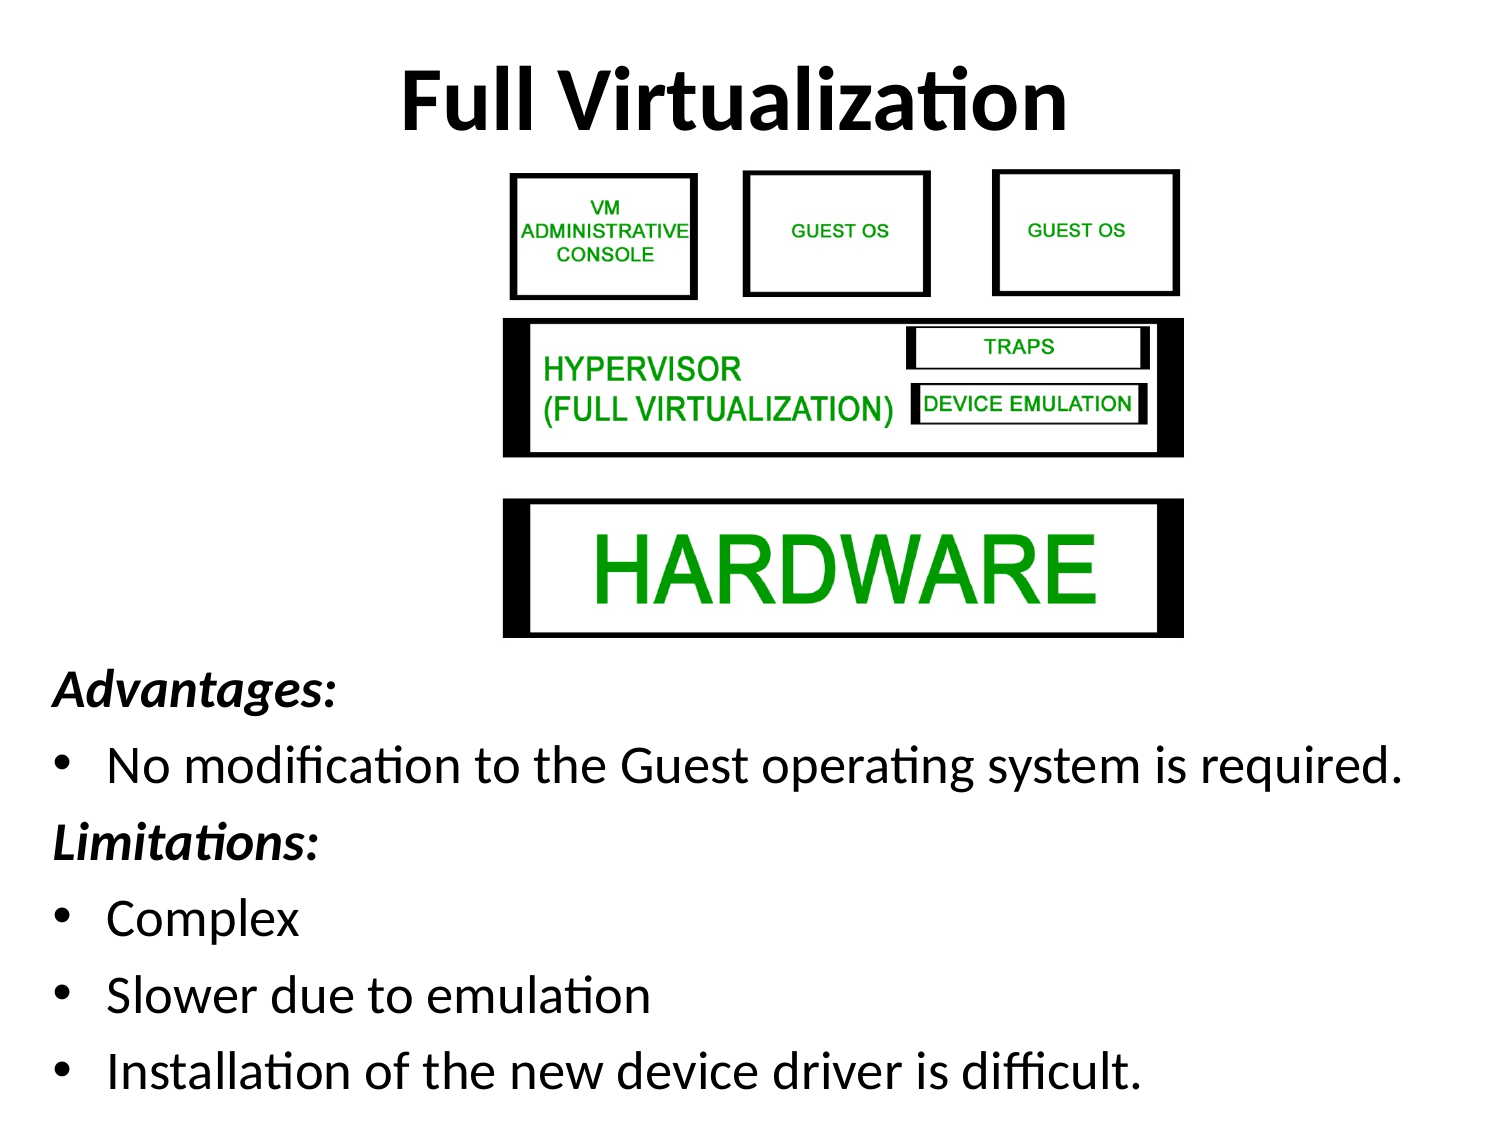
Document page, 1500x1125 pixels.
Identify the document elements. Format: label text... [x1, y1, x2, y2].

list Advantages: No modification to the Guest operating system is required. Limitations: Complex Slower due to emulation Installation of the new device driver is difficult. [37, 262, 1425, 1125]
picture [474, 149, 1218, 658]
title Full Virtualization [50, 0, 1400, 188]
